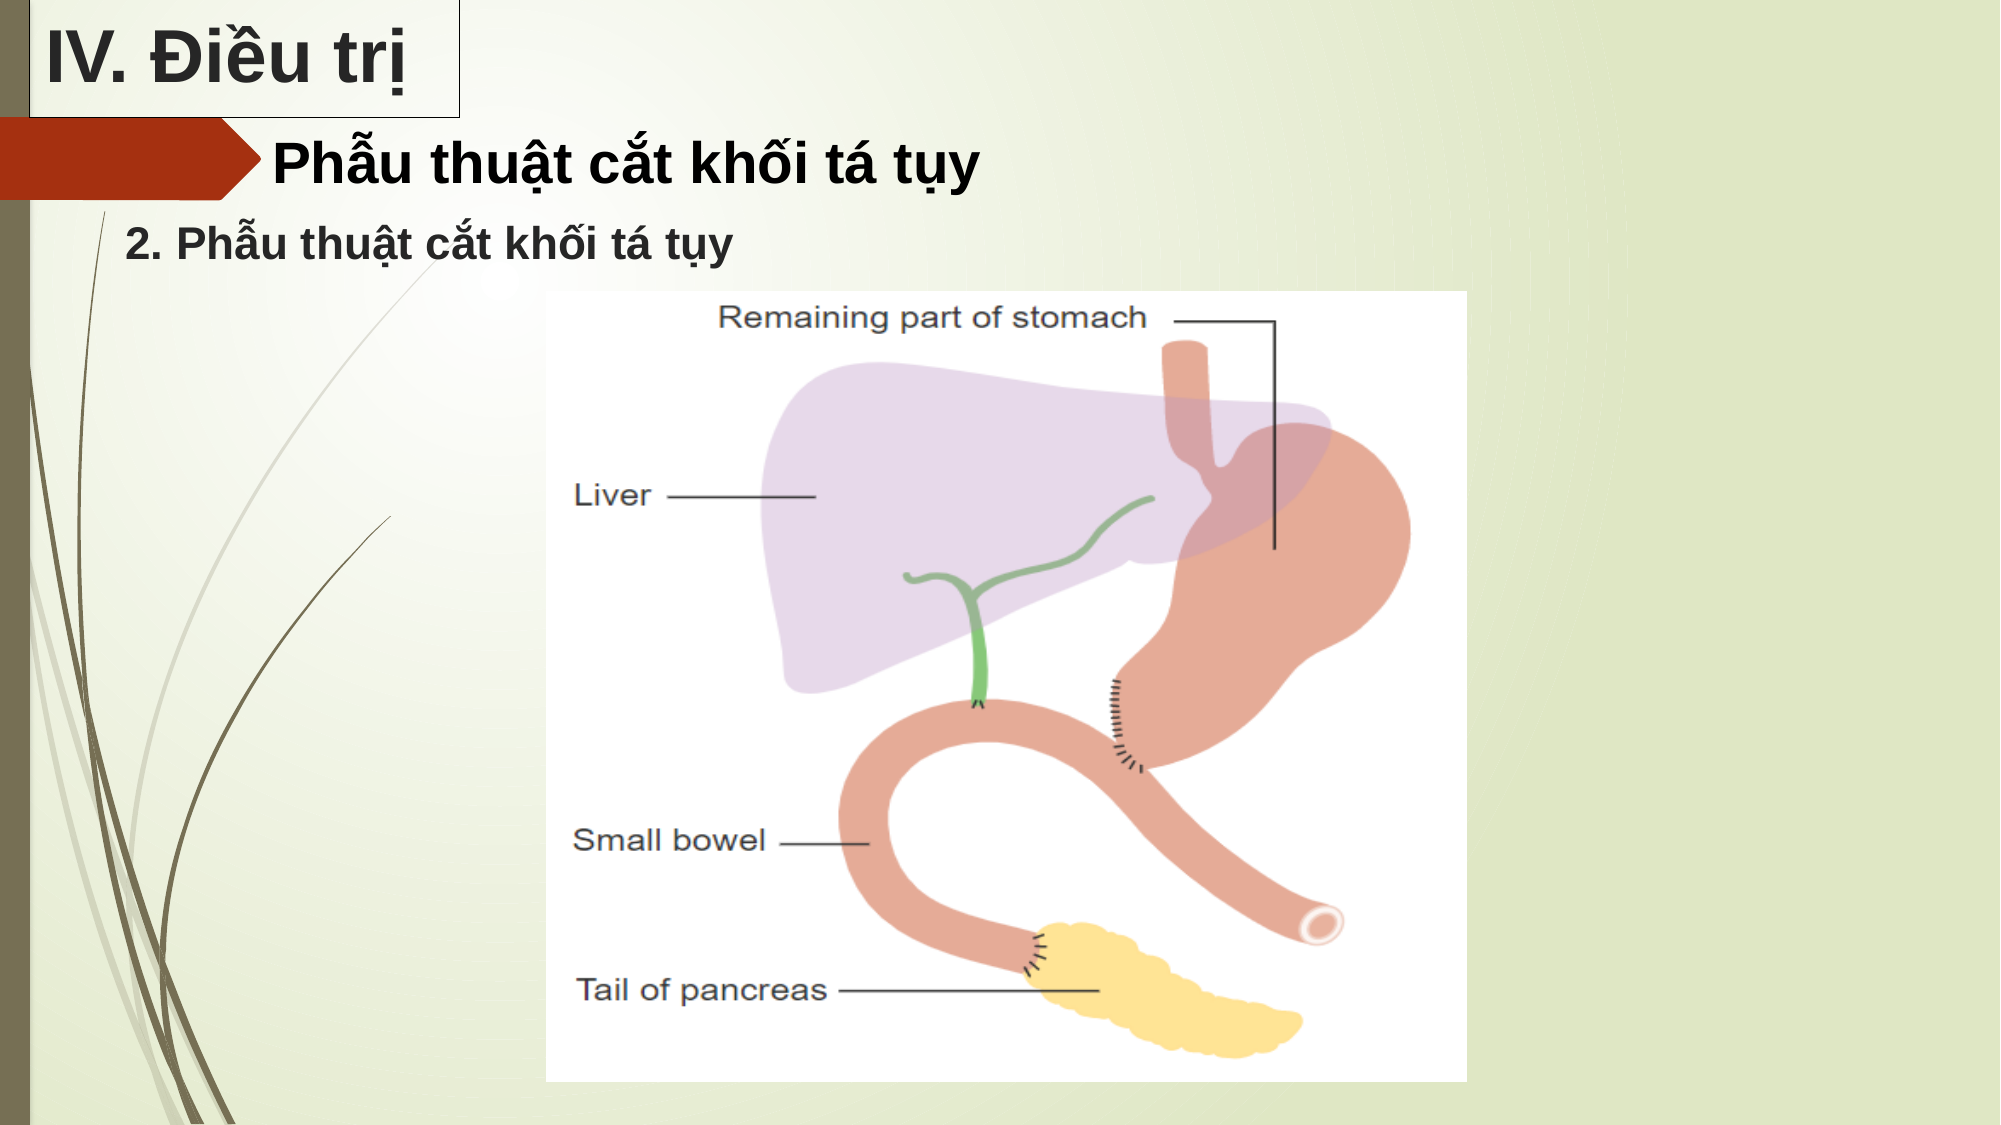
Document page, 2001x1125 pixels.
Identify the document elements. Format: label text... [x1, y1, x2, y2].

text_box 2. Phẫu thuật cắt khối tá tụy [110, 205, 2000, 277]
text_box Phẫu thuật cắt khối tá tụy [257, 117, 1056, 203]
text_box IV. Điều trị [29, 0, 460, 118]
picture [545, 291, 1467, 1082]
